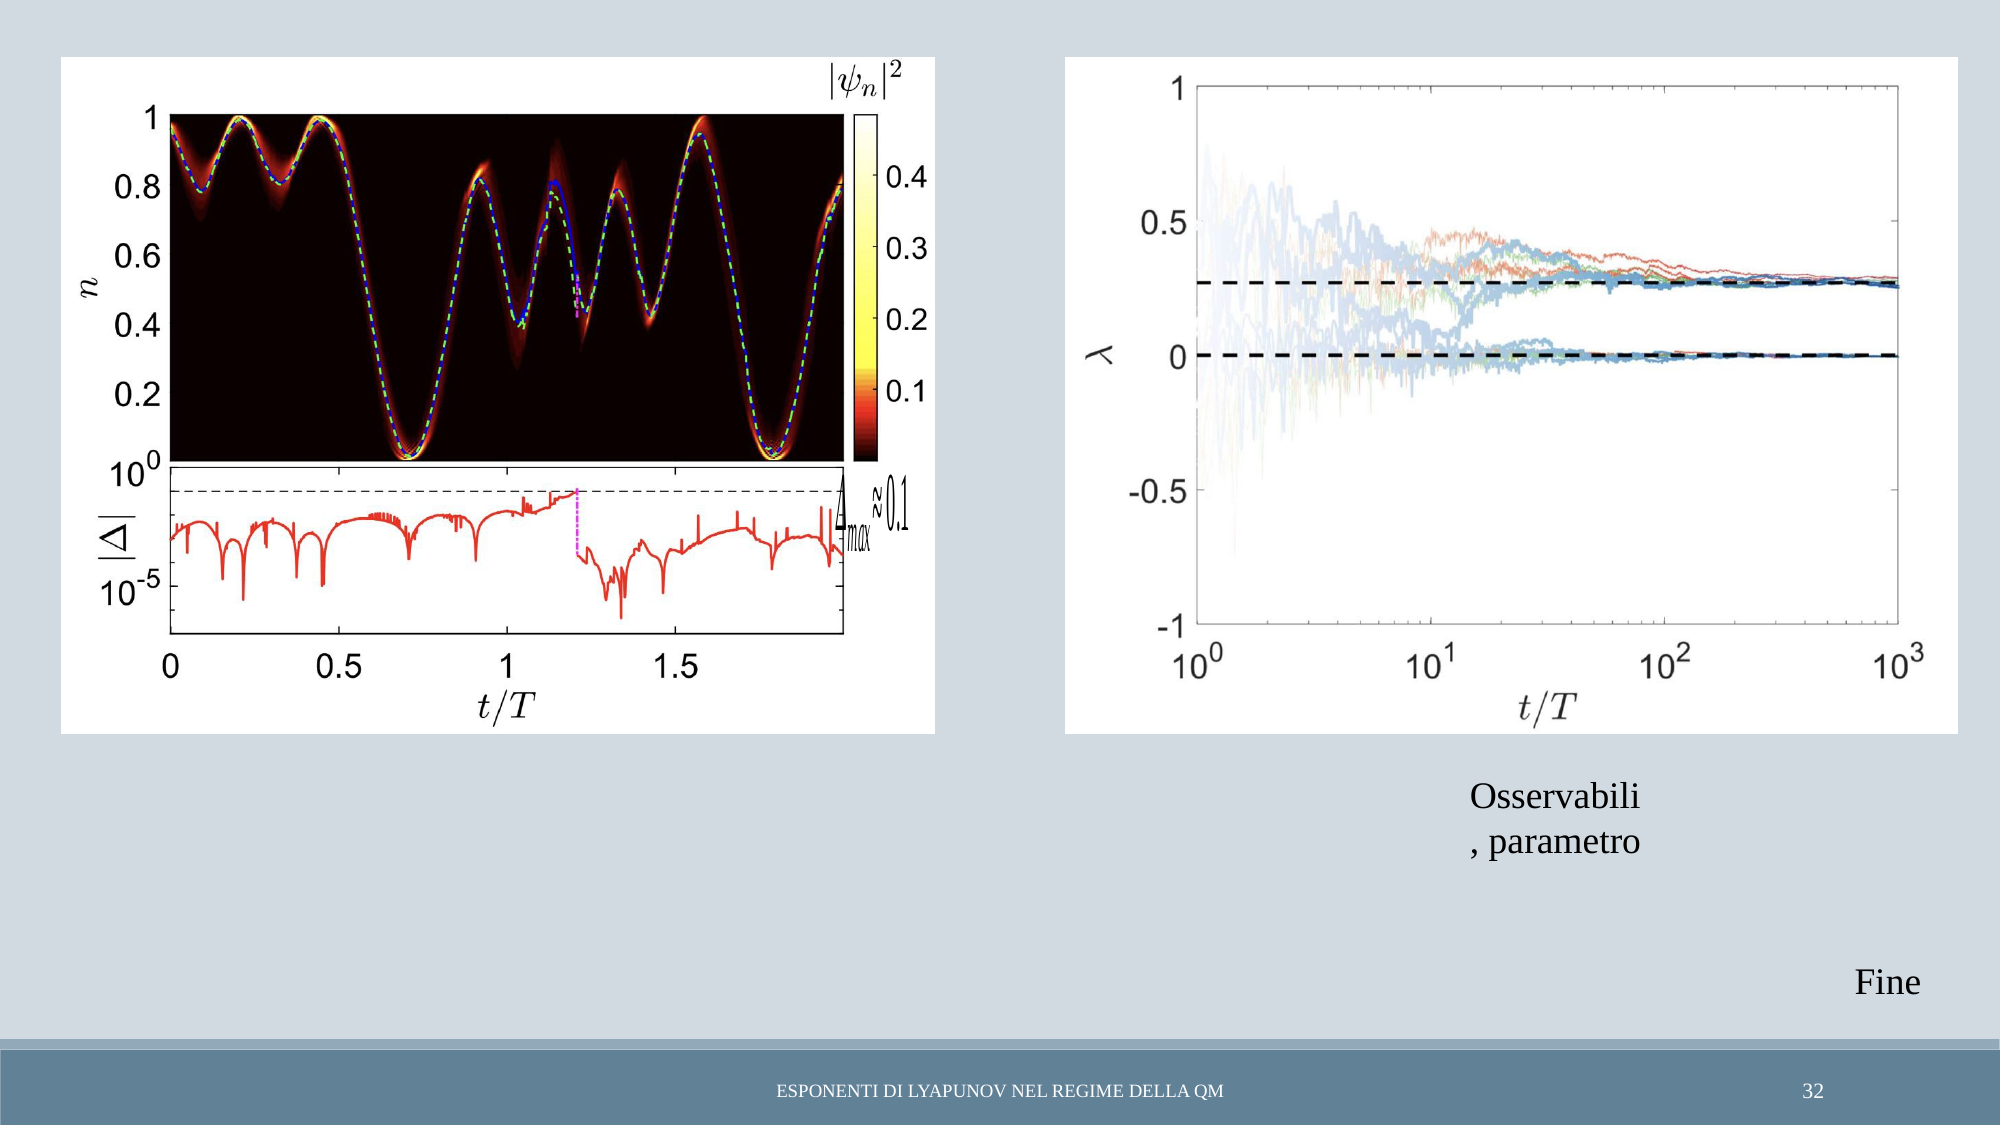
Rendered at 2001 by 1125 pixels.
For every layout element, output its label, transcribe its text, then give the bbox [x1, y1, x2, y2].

footer Esponenti di Lyapunov nel regime della qm [604, 1059, 1396, 1120]
picture [61, 56, 935, 734]
picture [1065, 57, 1959, 735]
slide_number 32 [1624, 1059, 1840, 1120]
text_box Fine [1839, 949, 1937, 1010]
